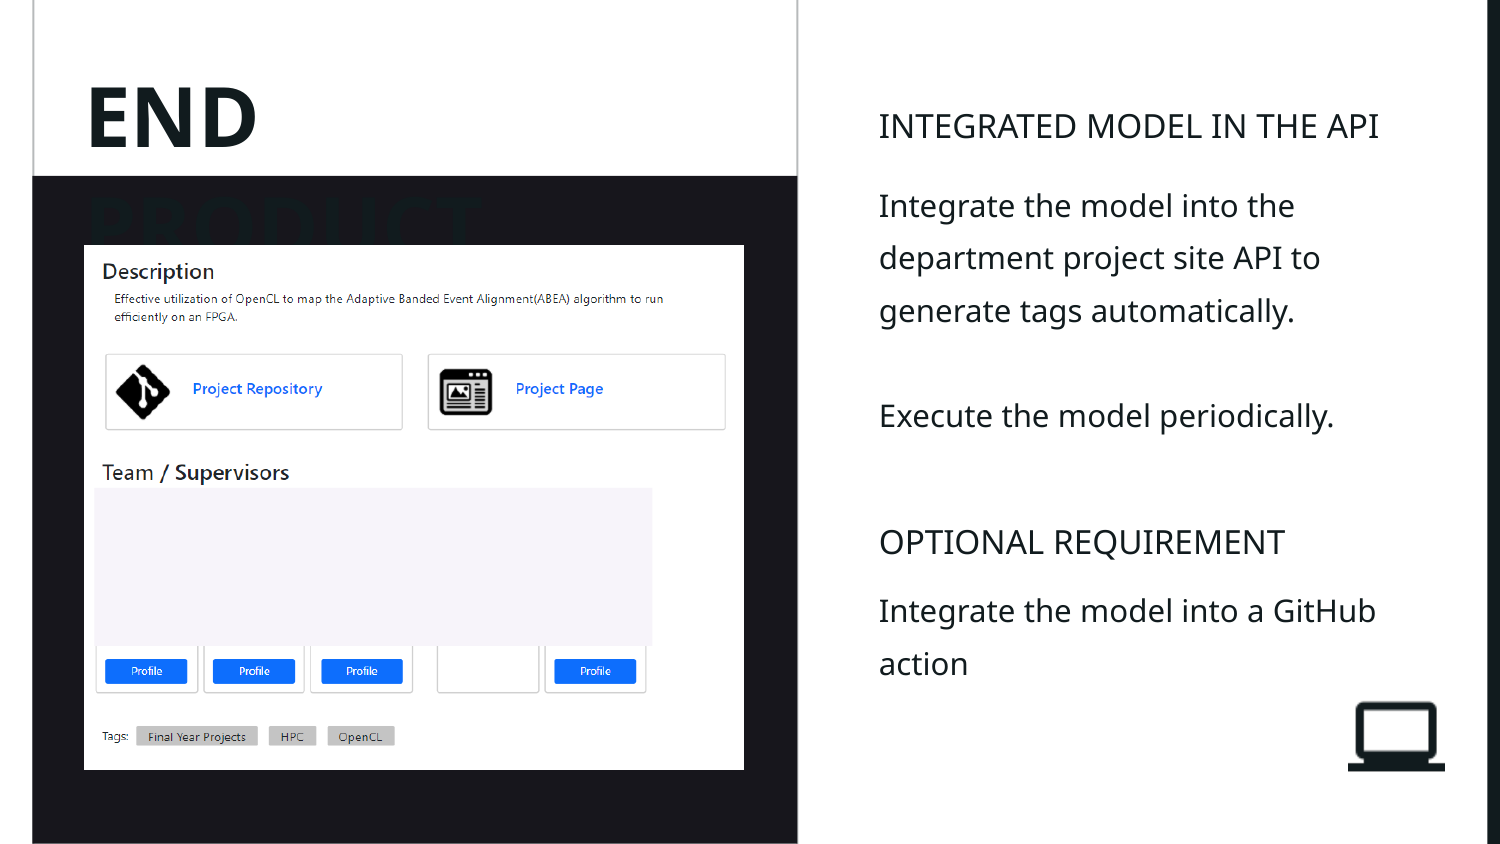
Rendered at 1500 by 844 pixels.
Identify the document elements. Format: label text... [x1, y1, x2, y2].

text_box [32, 175, 798, 844]
text_box INTEGRATED MODEL IN THE API [878, 89, 1416, 146]
text_box OPTIONAL REQUIREMENT [878, 505, 1416, 561]
text_box Integrate the model into a GitHub action [878, 576, 1416, 682]
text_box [84, 245, 744, 770]
text_box [1487, 0, 1500, 844]
text_box Integrate the model into the department project site API to generate tags automatically. Execute the model periodically. [878, 171, 1416, 434]
picture [1348, 690, 1445, 788]
text_box END PRODUCT [84, 53, 666, 244]
